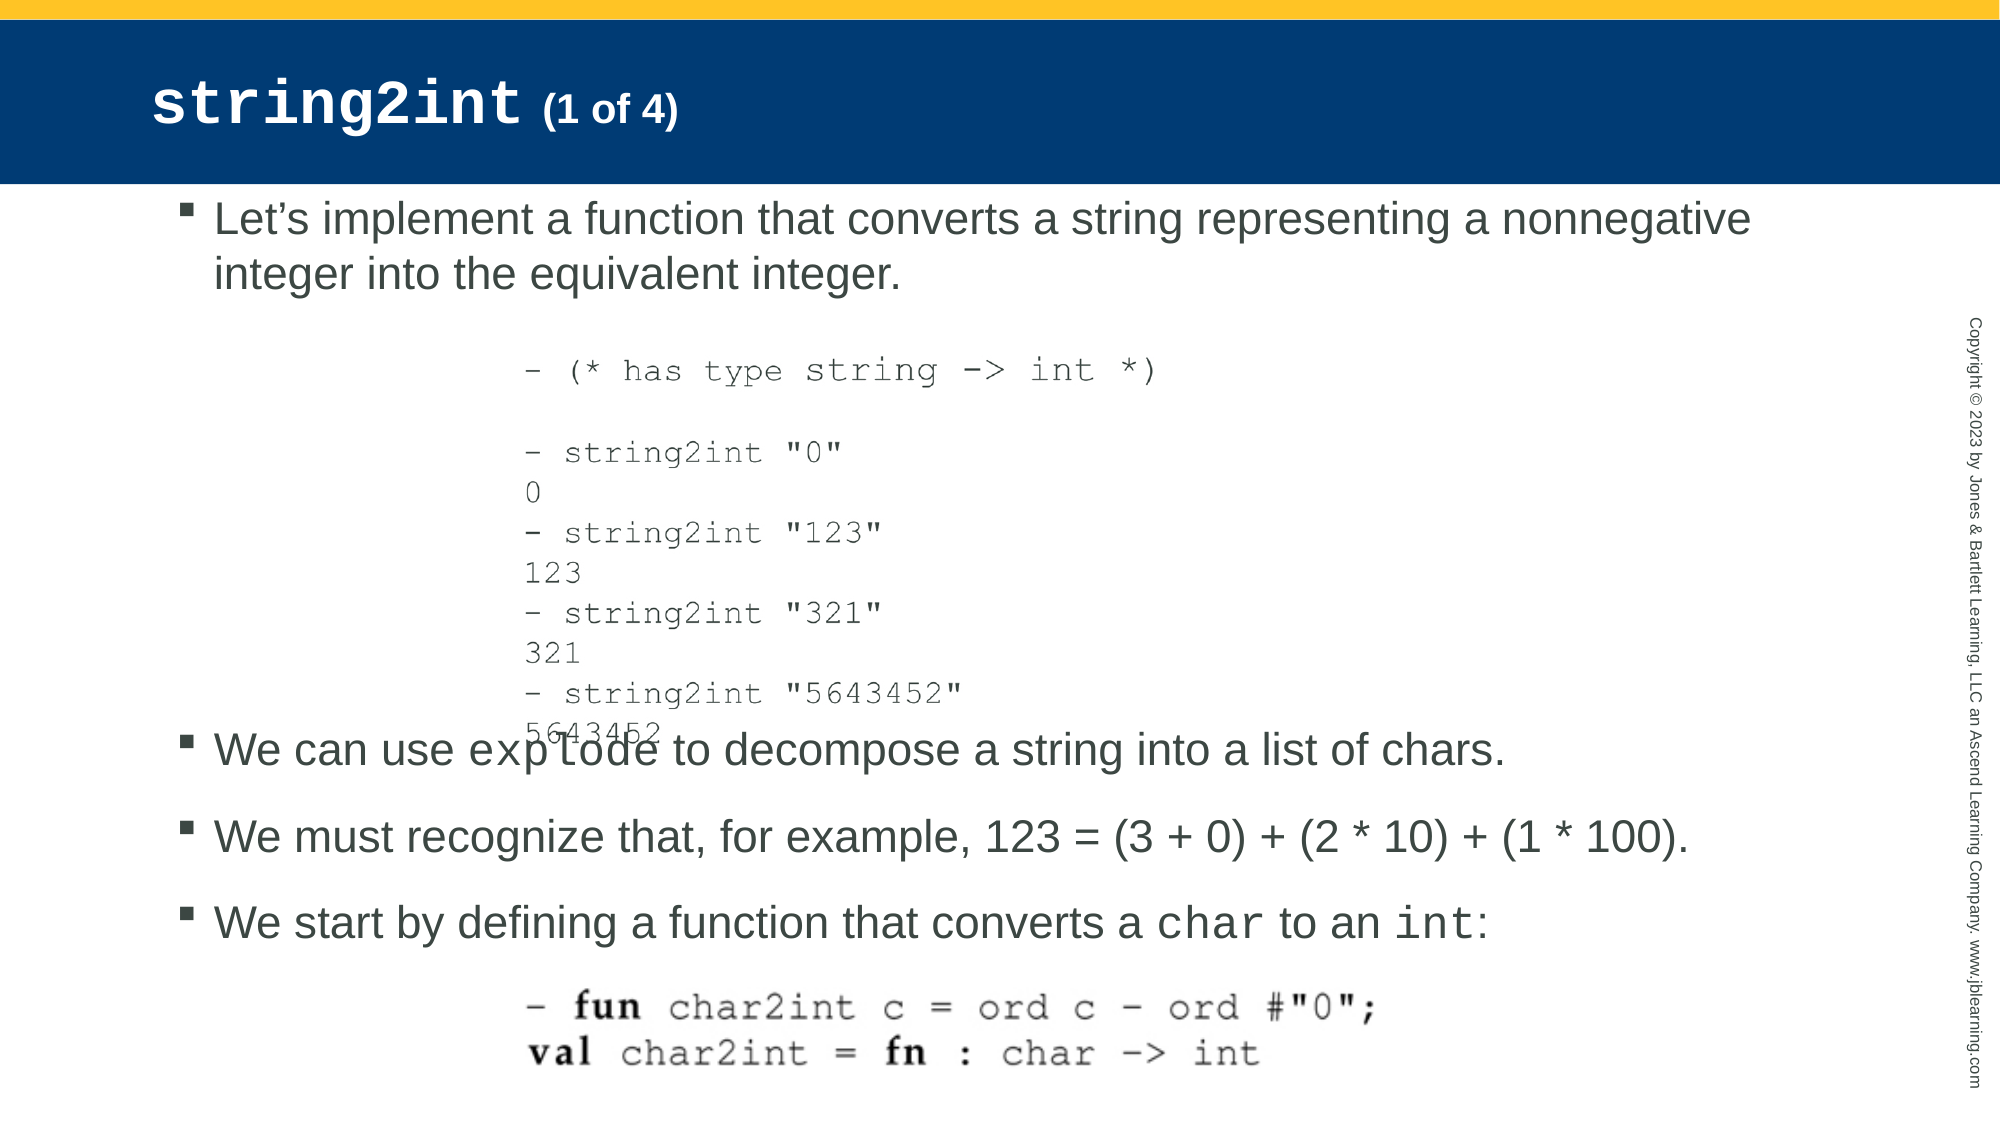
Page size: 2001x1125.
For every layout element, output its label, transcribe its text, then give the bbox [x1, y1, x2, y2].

list Let’s implement a function that converts a string representing a nonnegative integer into the equivalent integer. [156, 168, 1844, 333]
picture [524, 987, 1377, 1069]
text_box We can use explode to decompose a string into a list of chars. We must recognize that, for example, 123 = (3 + 0) + (2 * 10) + (1 * 100). We start by defining a function that converts a char to an int: [156, 699, 1844, 988]
title string2int (1 of 4) [0, 19, 2000, 185]
picture [524, 355, 1154, 745]
